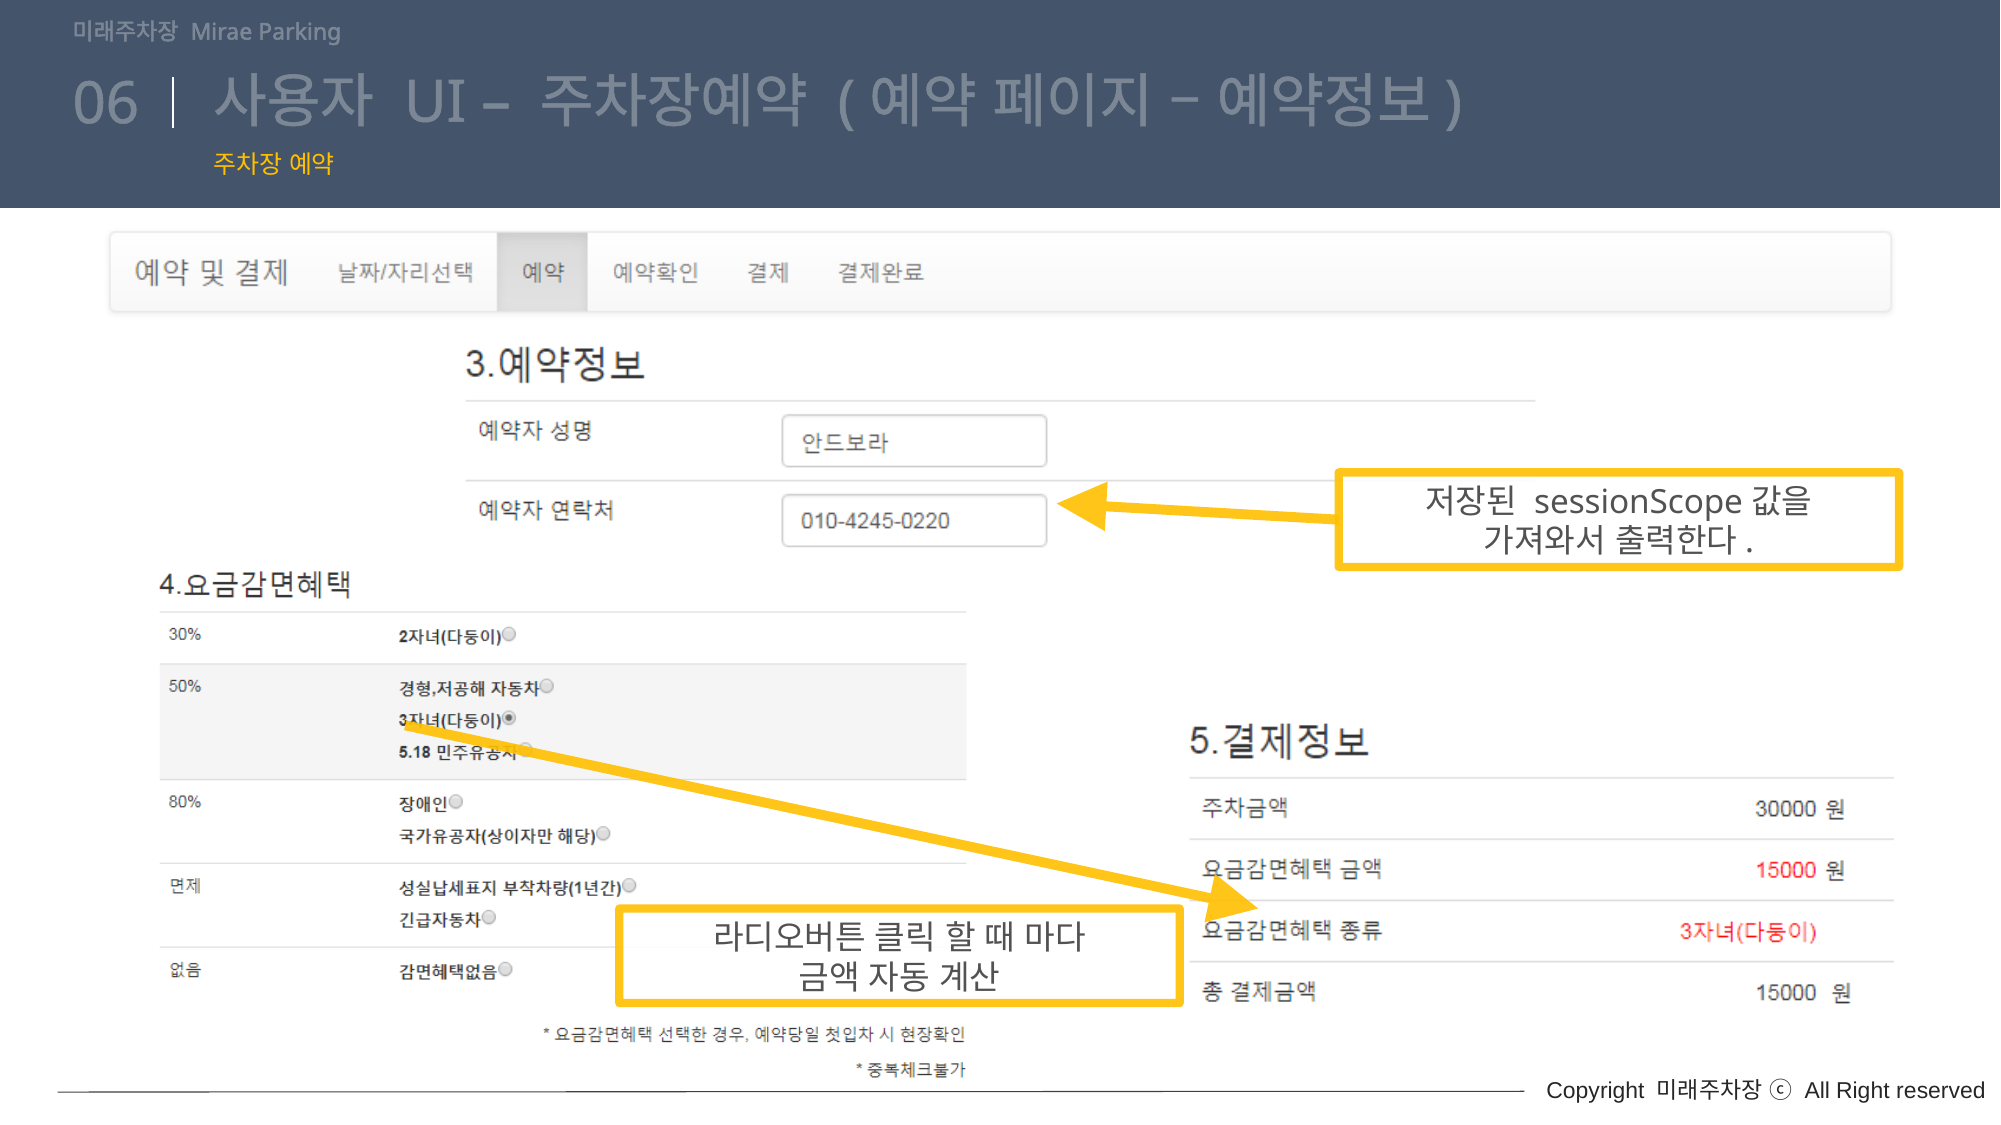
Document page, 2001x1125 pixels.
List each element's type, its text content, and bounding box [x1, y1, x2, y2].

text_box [405, 725, 1259, 909]
list 미래주차장 Mirae Parking [57, 12, 407, 53]
list 주차장 예약 [198, 147, 883, 184]
title 사용자 UI – 주차장예약 (예약 페이지 – 예약정보) [198, 63, 1776, 143]
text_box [1056, 503, 1339, 521]
text_box 라디오버튼 클릭 할 때 마다 금액 자동 계산 [970, 909, 1179, 1004]
text_box 저장된 sessionScope값을 가져와서 출력한다. [1338, 563, 1900, 567]
picture [100, 219, 1900, 1087]
picture [1179, 702, 1894, 1035]
list 06 [57, 65, 199, 144]
